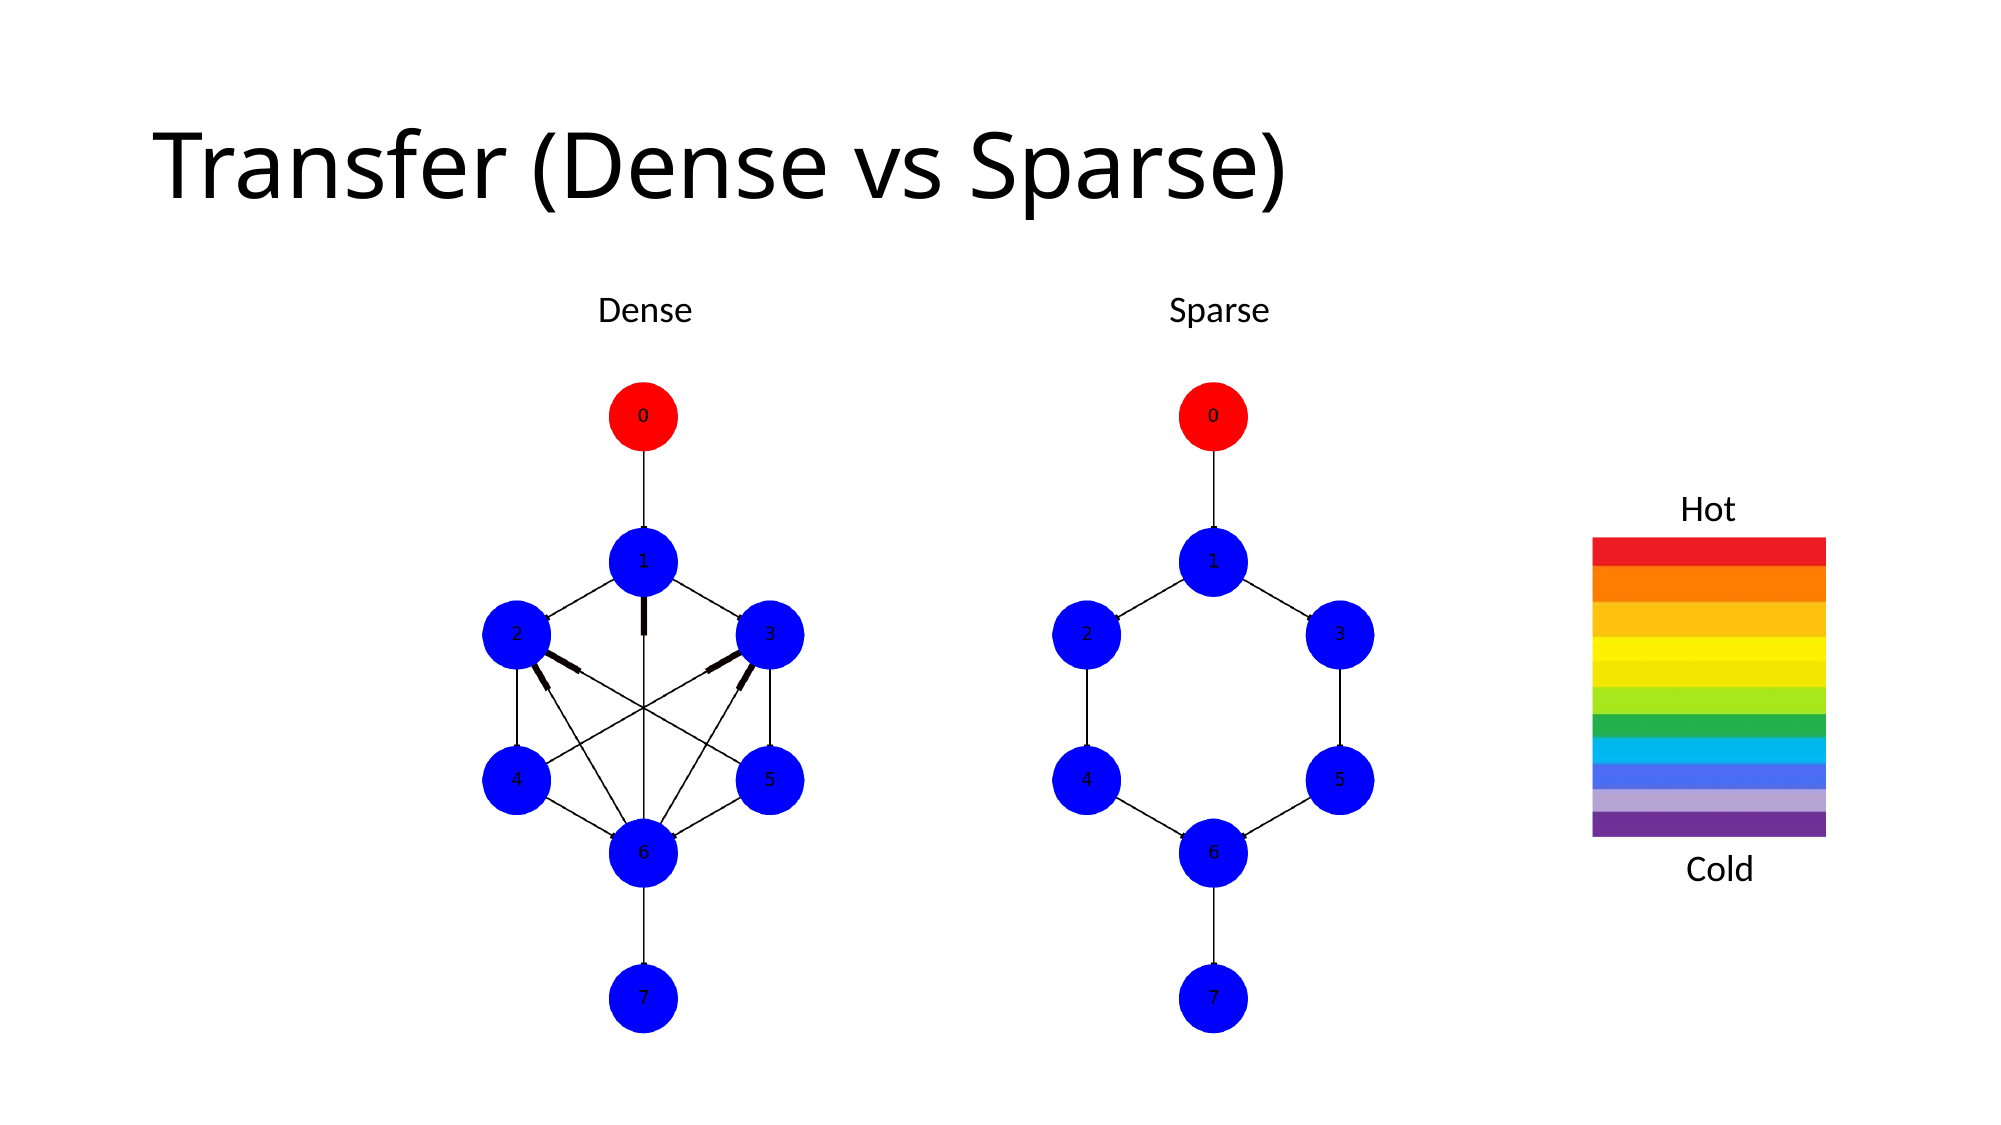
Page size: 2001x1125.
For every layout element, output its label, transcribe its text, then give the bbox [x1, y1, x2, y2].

text_box Sparse [1154, 277, 1286, 337]
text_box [1591, 476, 1826, 898]
title Transfer (Dense vs Sparse) [137, 59, 1863, 278]
text_box Dense [583, 277, 709, 337]
picture [953, 337, 1445, 1102]
picture [383, 337, 875, 1102]
